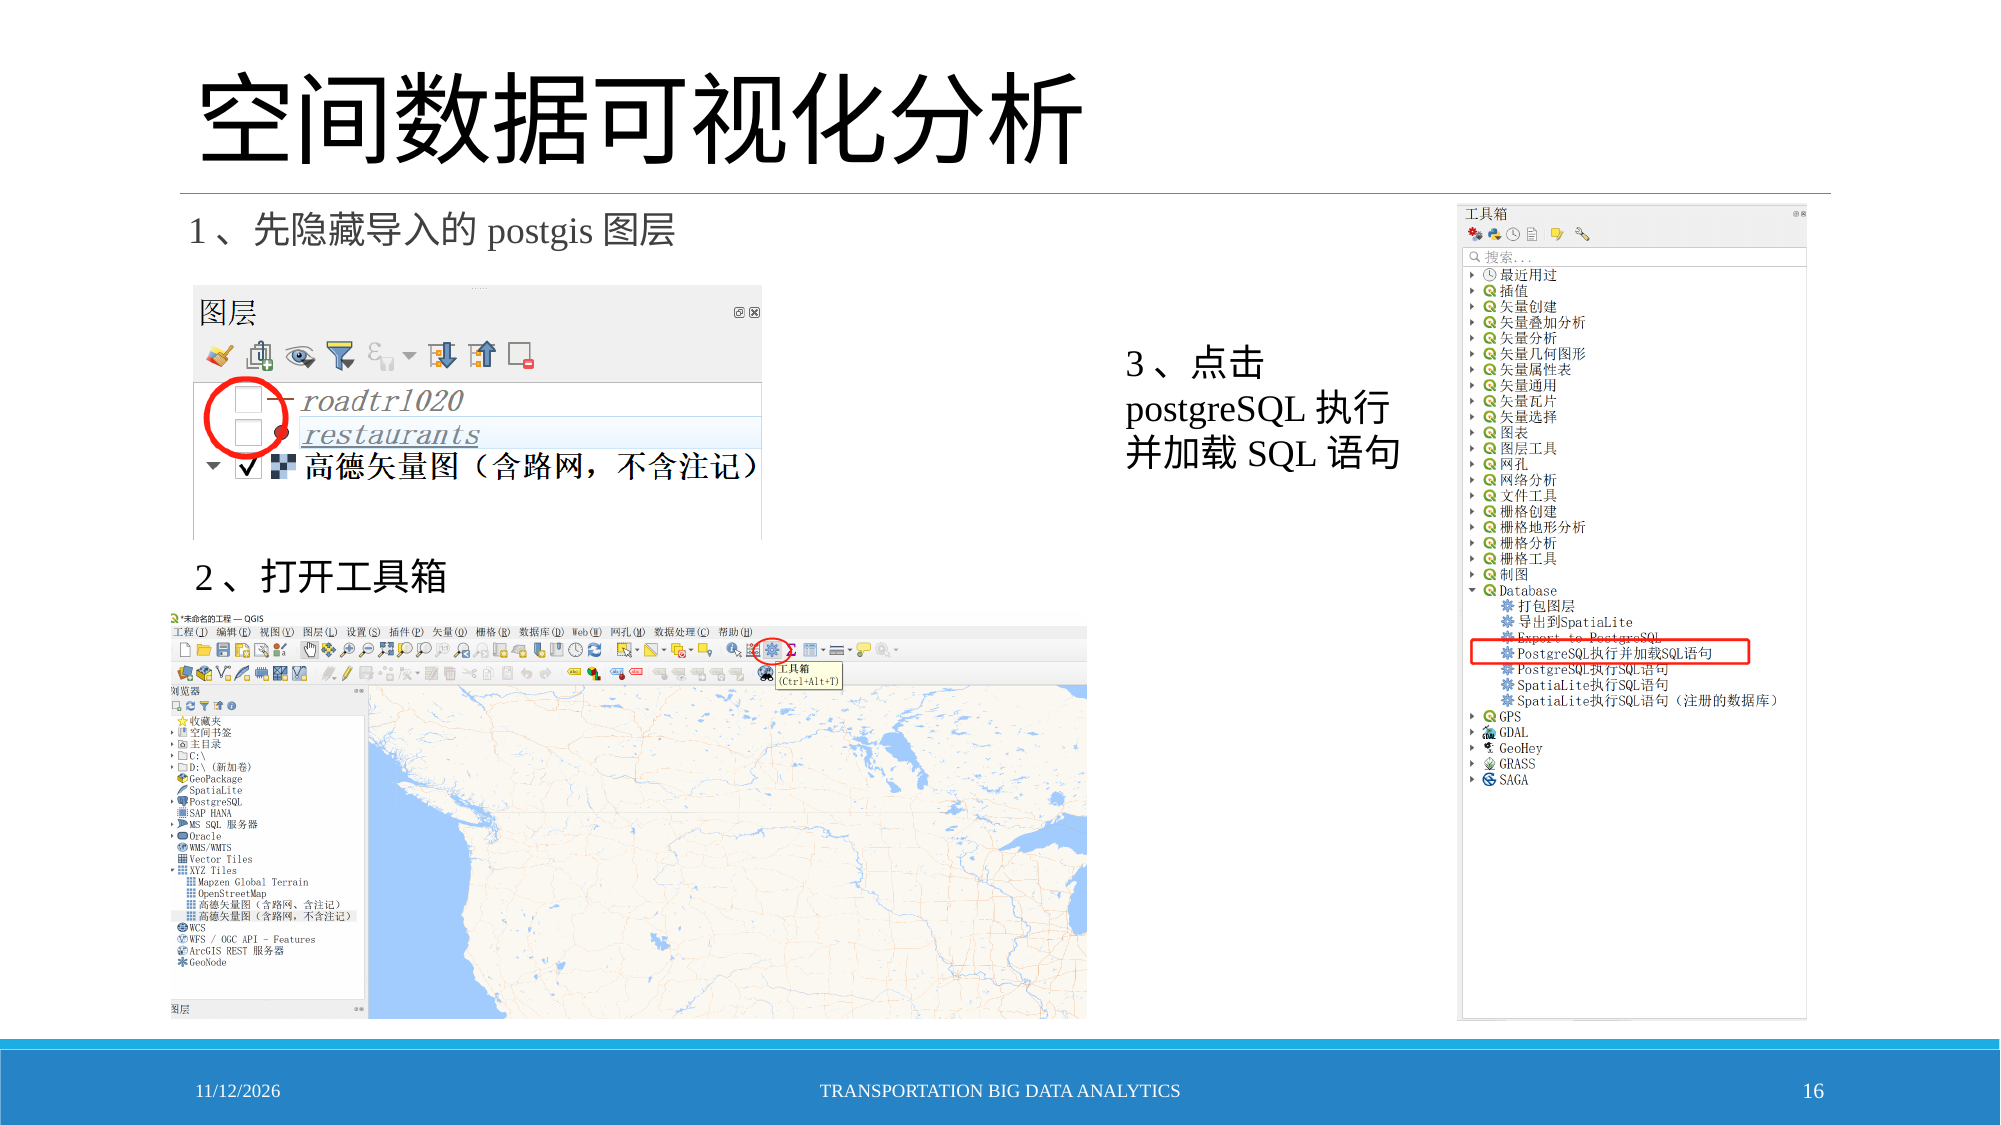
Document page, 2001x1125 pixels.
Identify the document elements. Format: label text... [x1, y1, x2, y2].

picture [192, 284, 763, 541]
text_box 3、点击postgreSQL执行并加载SQL语句 [1110, 331, 1426, 482]
slide_number 16 [1624, 1059, 1840, 1120]
title 空间数据可视化分析 [180, 20, 1830, 185]
picture [170, 610, 1087, 1019]
footer Transportation Big Data Analytics [604, 1059, 1396, 1120]
text_box 1、先隐藏导入的postgis图层 [188, 203, 851, 368]
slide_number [180, 1059, 586, 1120]
text_box 2、打开工具箱 [180, 545, 1180, 606]
picture [1456, 203, 1808, 1022]
